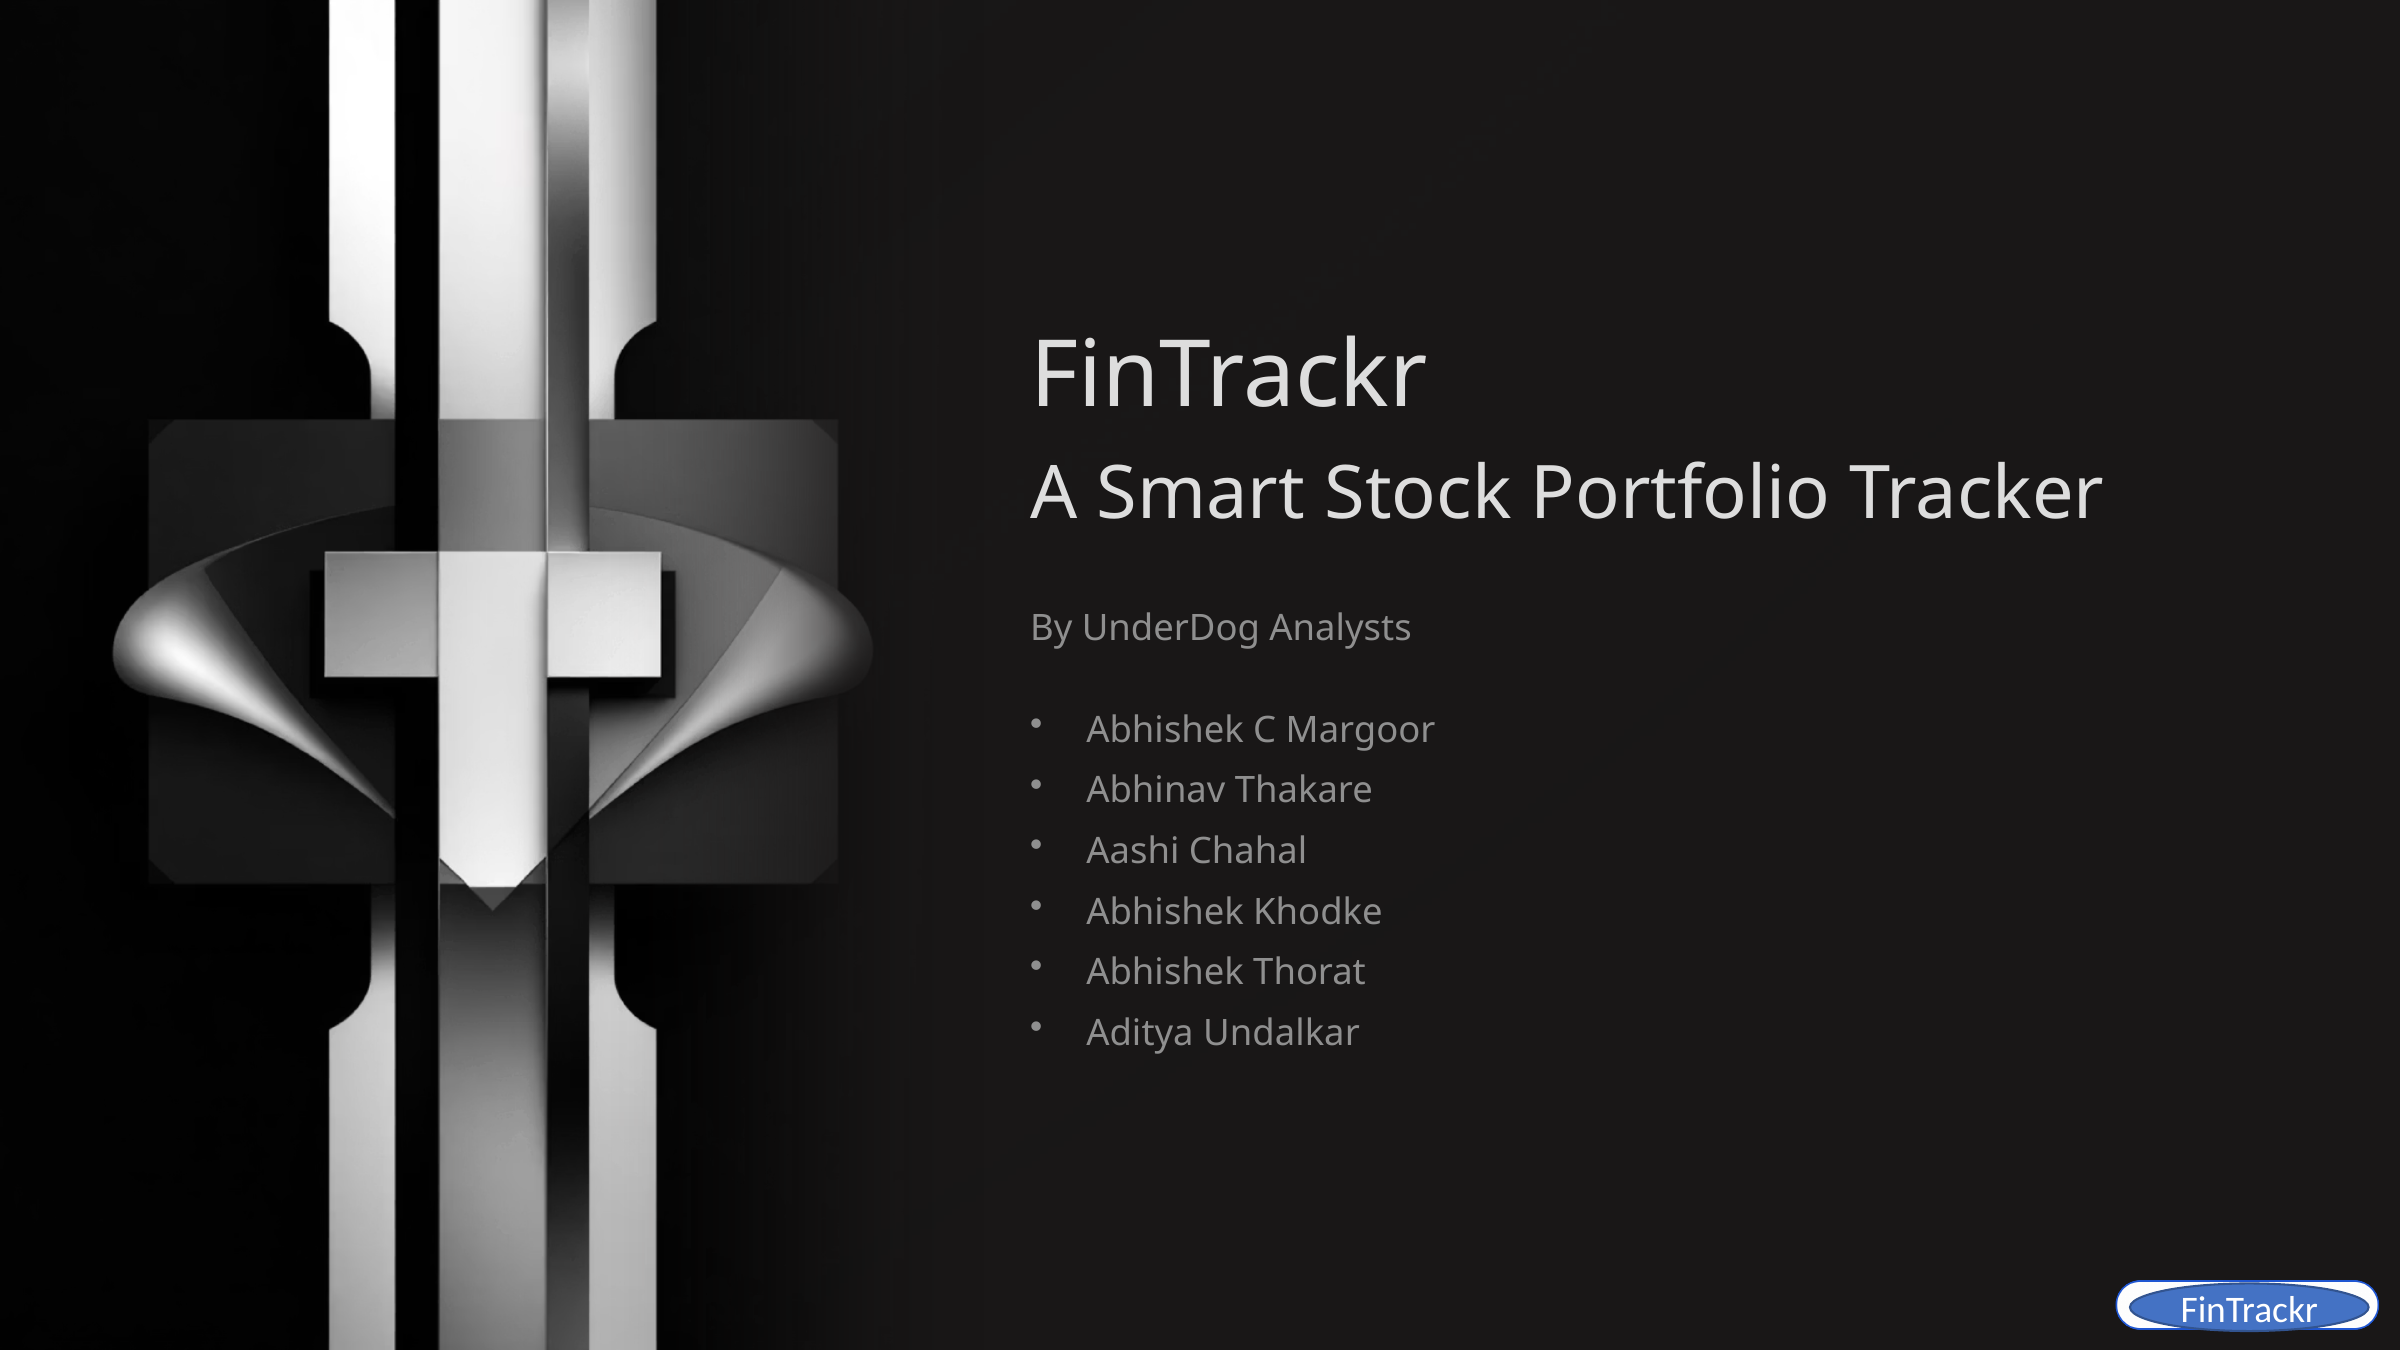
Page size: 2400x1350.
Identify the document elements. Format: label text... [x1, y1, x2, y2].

picture [0, 0, 990, 1350]
text_box Abhishek C Margoor [1030, 690, 2270, 738]
picture [2106, 1271, 2389, 1339]
text_box By UnderDog Analysts [1030, 588, 2270, 649]
text_box Aashi Chahal [1030, 811, 2270, 860]
text_box Aditya Undalkar [1030, 993, 2270, 1041]
text_box A Smart Stock Portfolio Tracker [1030, 440, 2166, 534]
text_box FinTrackr [2128, 1282, 2370, 1333]
text_box Abhishek Thorat [1030, 932, 2270, 981]
text_box FinTrackr [1030, 308, 1961, 426]
text_box Abhinav Thakare [1030, 750, 2270, 799]
text_box Abhishek Khodke [1030, 872, 2270, 920]
